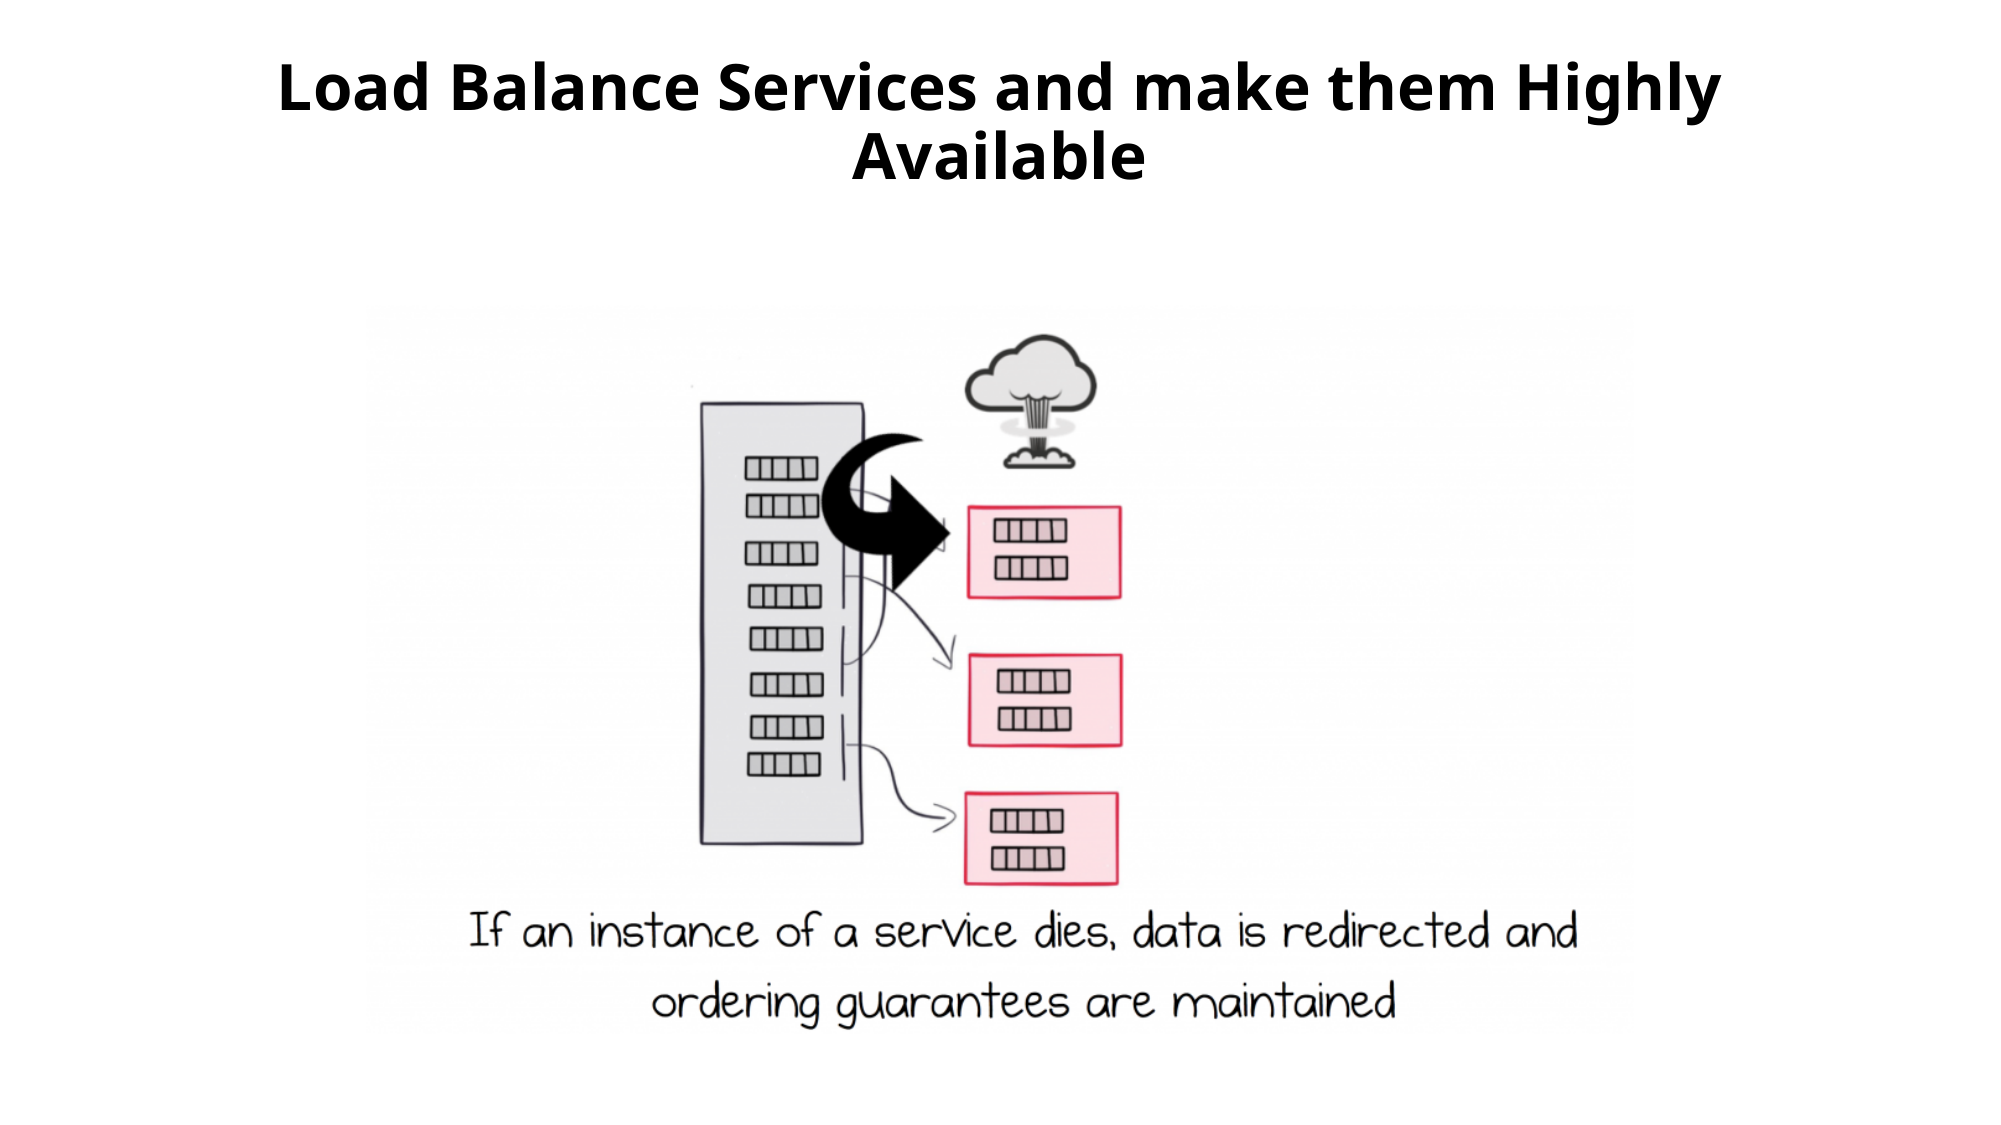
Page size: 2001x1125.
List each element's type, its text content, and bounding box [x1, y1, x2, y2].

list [366, 305, 1634, 1035]
title Load Balance Services and make them Highly Available [137, 47, 1863, 201]
